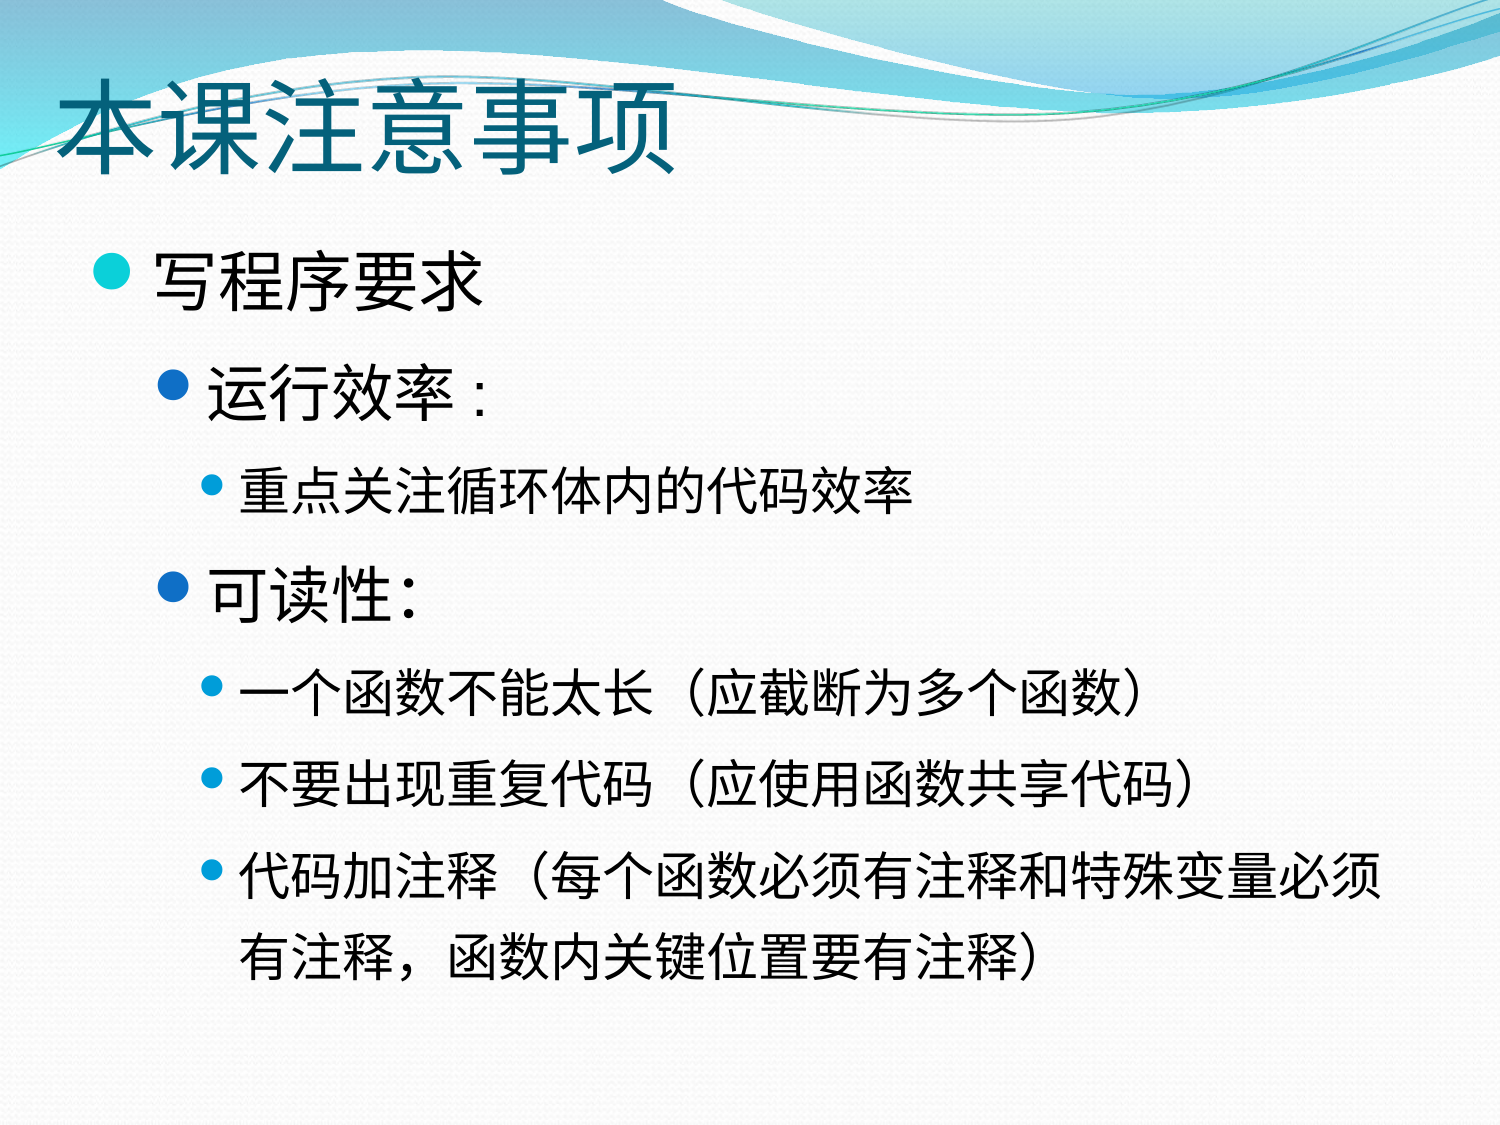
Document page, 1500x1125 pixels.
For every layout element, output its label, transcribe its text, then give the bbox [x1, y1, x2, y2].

title 本课注意事项 [52, 0, 1404, 188]
picture [0, 0, 1500, 1125]
list 写程序要求 运行效率: 重点关注循环体内的代码效率 可读性： 一个函数不能太长（应截断为多个函数） 不要出现重复代码（应使用函数共享代码） 代码加注释（每个函数必须有注释和特殊变量必须有注释，函数内关键位置要有注释） [73, 207, 1424, 979]
